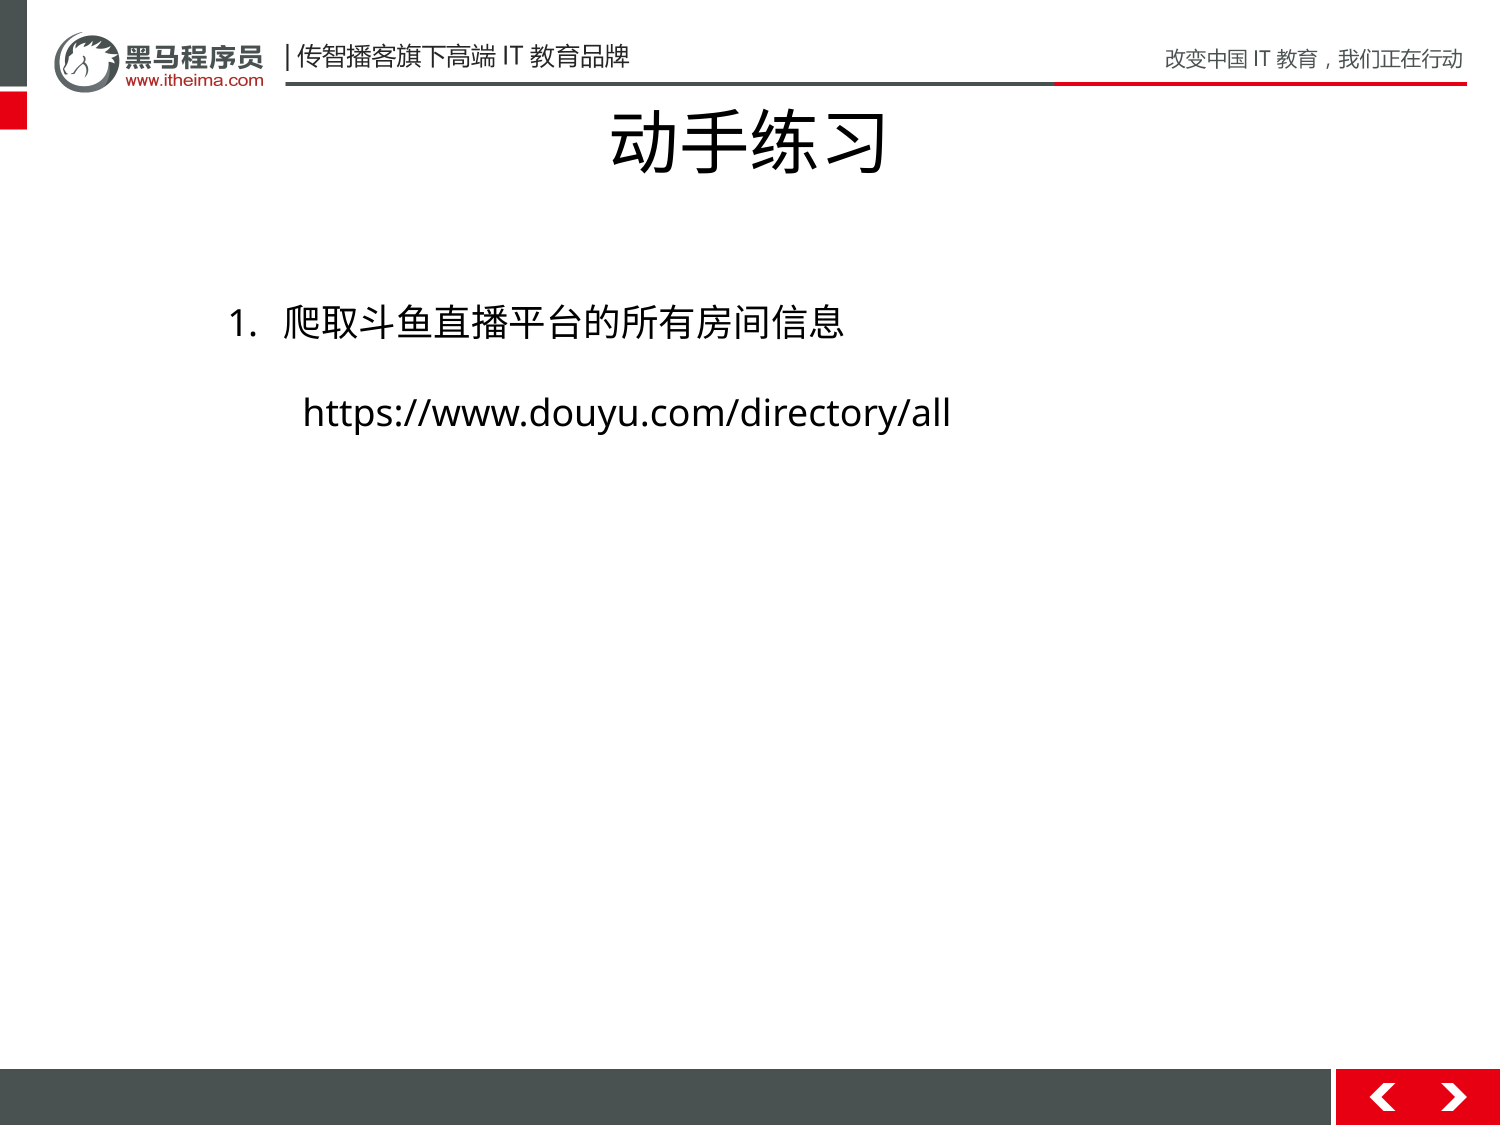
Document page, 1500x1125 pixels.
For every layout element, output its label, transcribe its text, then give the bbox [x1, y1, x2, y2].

title 动手练习 [75, 90, 1425, 191]
picture [0, 0, 1500, 1125]
text_box 爬取斗鱼直播平台的所有房间信息 https://www.douyu.com/directory/all [212, 291, 1375, 441]
